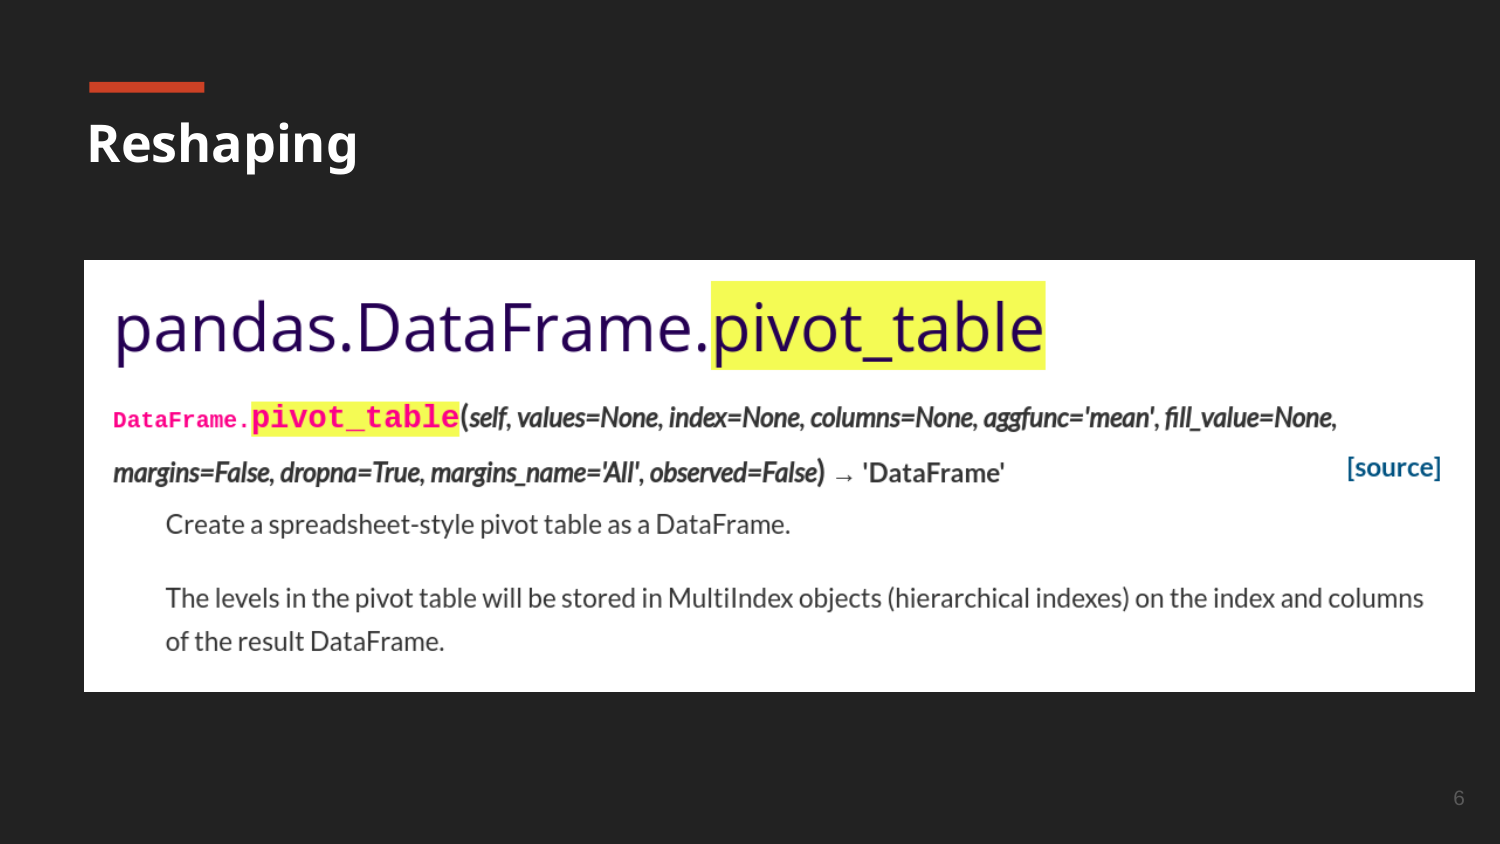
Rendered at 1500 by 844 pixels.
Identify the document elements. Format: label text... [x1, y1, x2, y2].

picture [84, 259, 1476, 693]
title Reshaping [71, 95, 875, 203]
slide_number ‹#› [1389, 764, 1480, 830]
